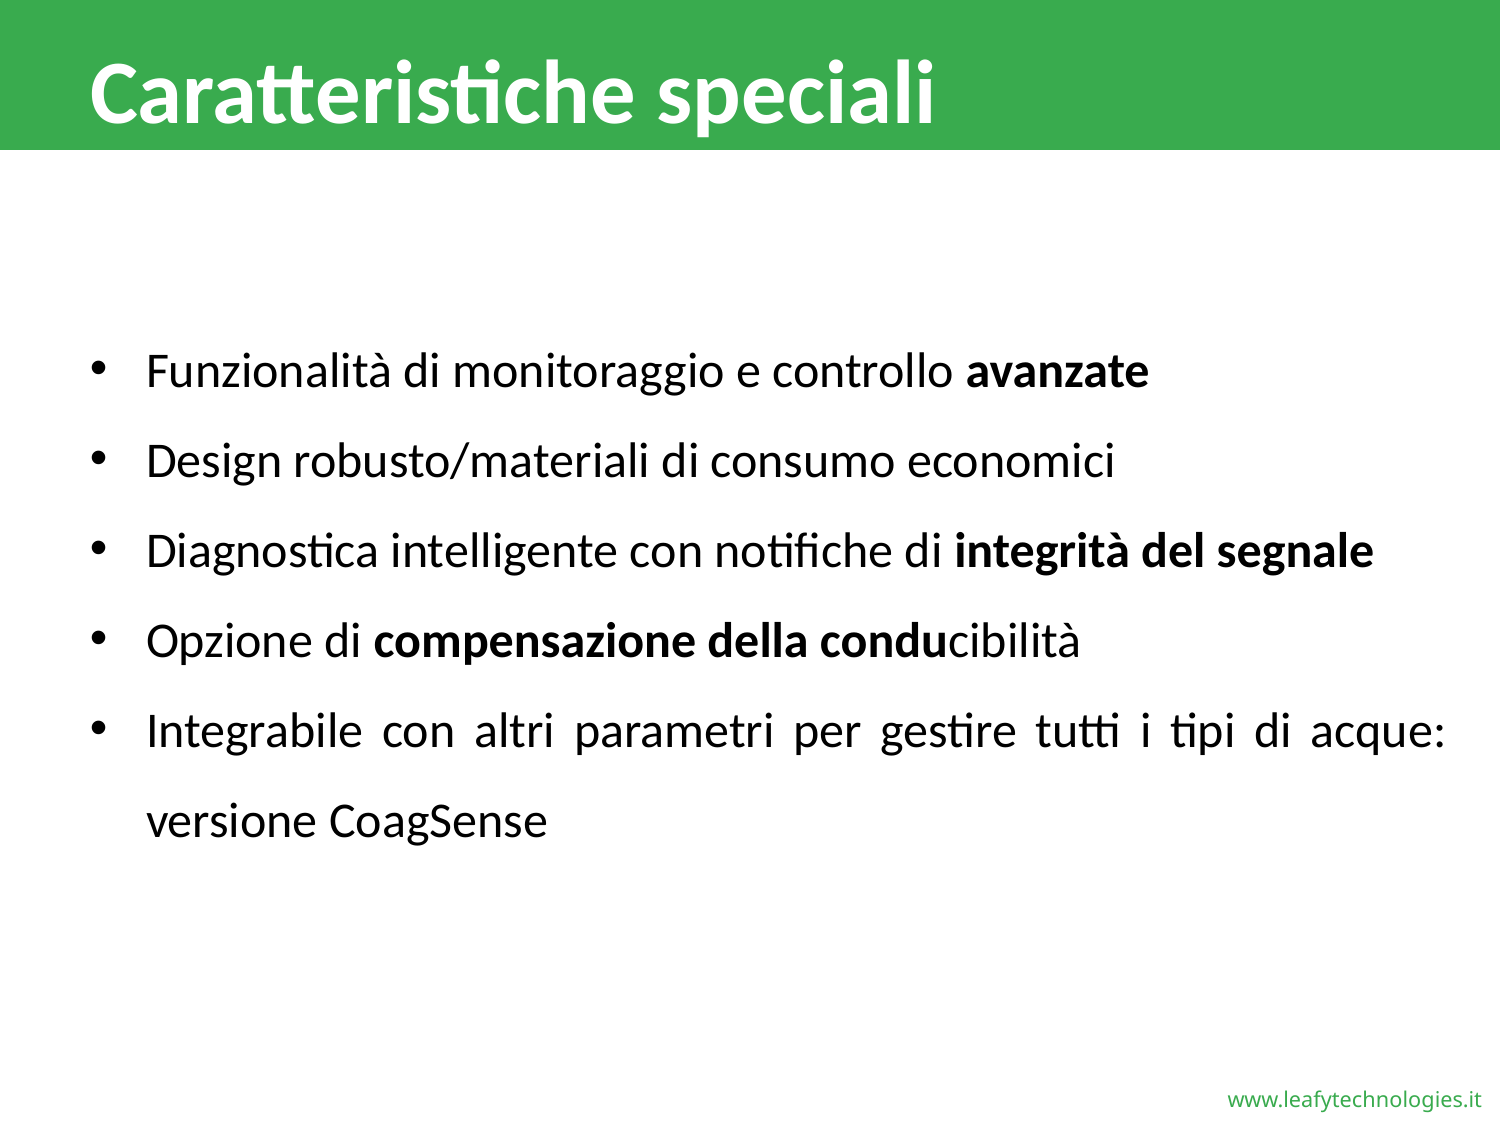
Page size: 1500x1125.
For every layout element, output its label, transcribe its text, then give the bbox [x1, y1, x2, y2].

title Caratteristiche speciali [75, 24, 1463, 150]
text_box Funzionalità di monitoraggio e controllo avanzate Design robusto/materiali di consumo economici Diagnostica intelligente con notifiche di integrità del segnale Opzione di compensazione della conducibilità Integrabile con altri parametri per gestire tutti i tipi di acque: versione CoagSense [75, 299, 1463, 855]
